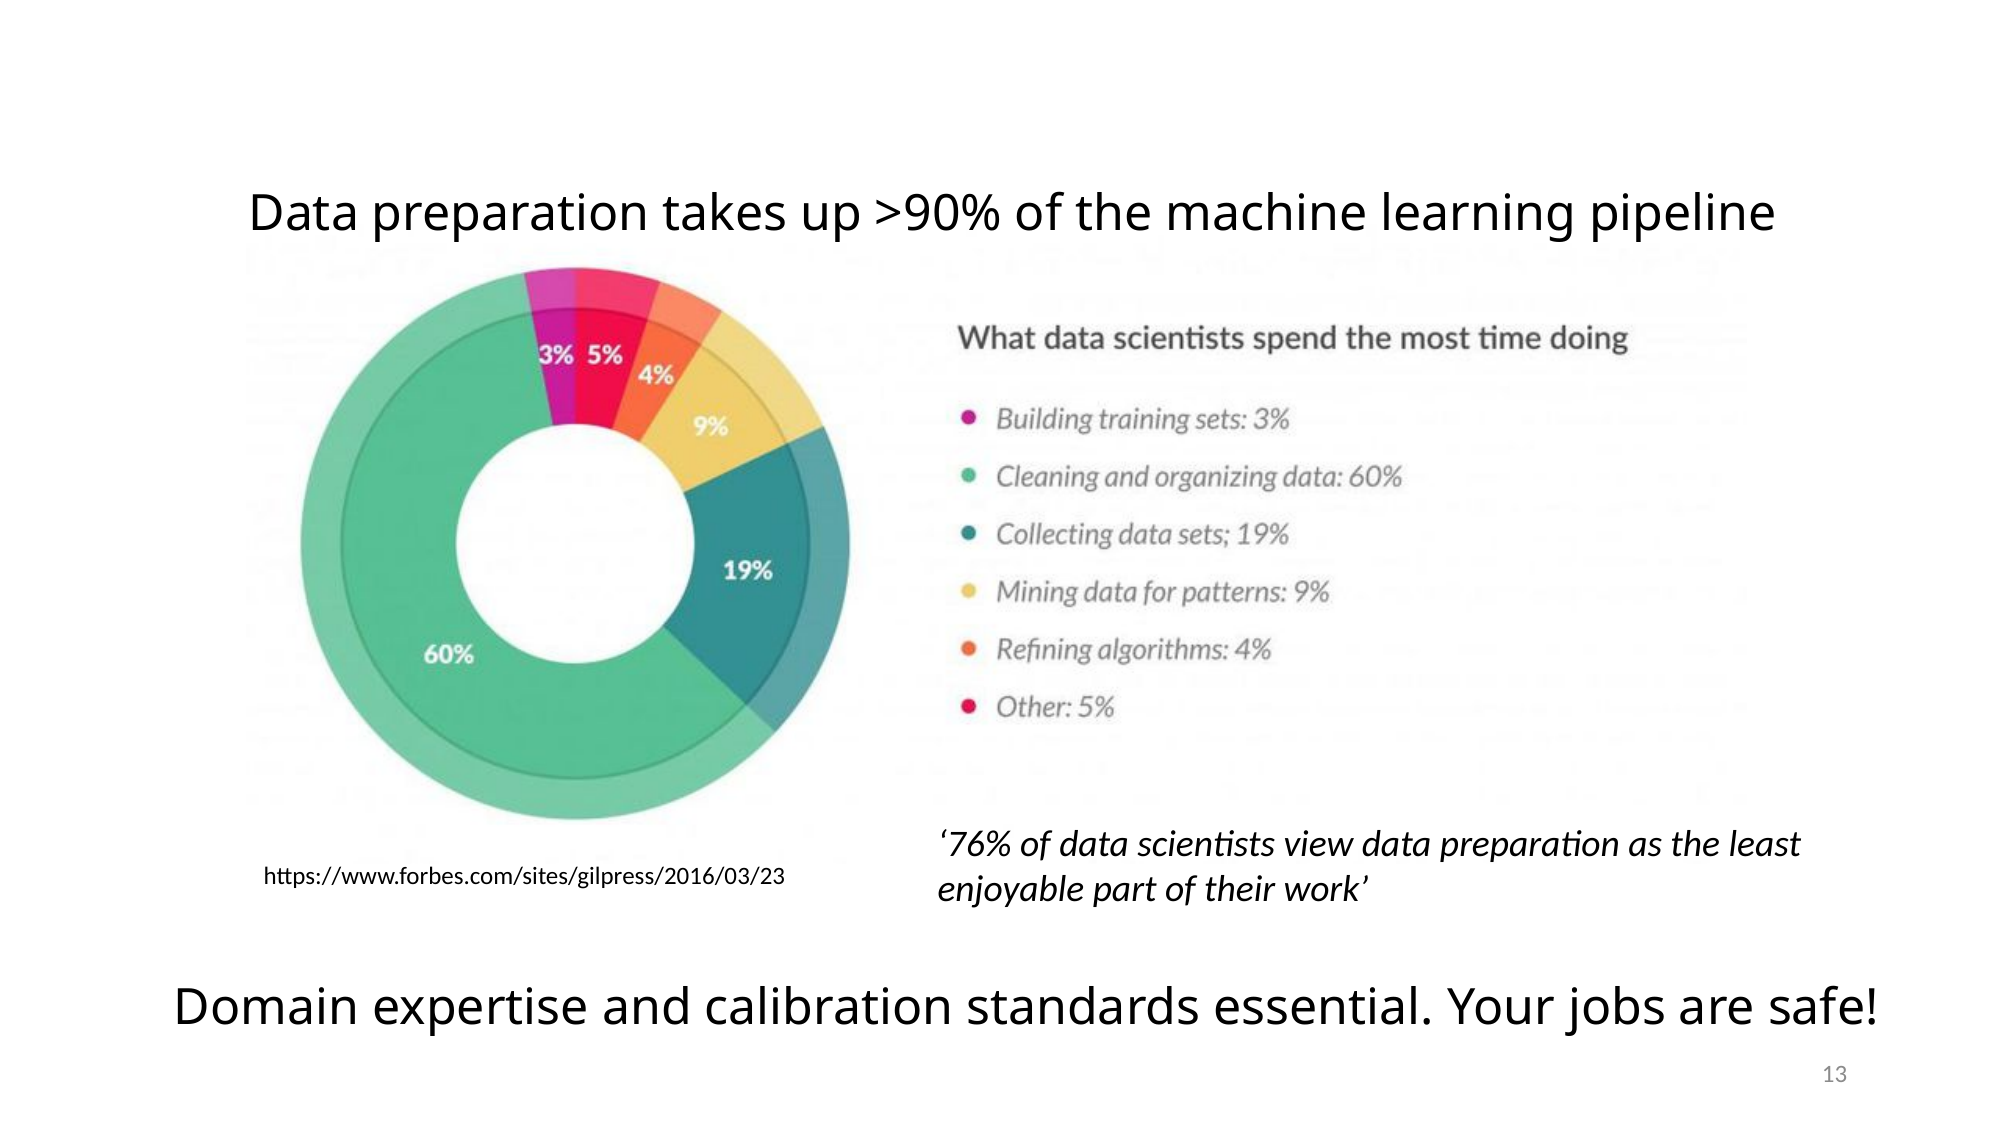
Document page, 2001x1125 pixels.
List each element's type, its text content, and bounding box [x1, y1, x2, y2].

text_box https://www.forbes.com/sites/gilpress/2016/03/23 [249, 865, 802, 897]
picture [246, 225, 1747, 865]
text_box Data preparation takes up >90% of the machine learning pipeline [233, 173, 1793, 249]
text_box ‘76% of data scientists view data preparation as the least enjoyable part of their work’ [922, 811, 1923, 916]
text_box Domain expertise and calibration standards essential. Your jobs are safe! [159, 966, 1921, 1042]
slide_number 13 [1412, 1042, 1863, 1103]
